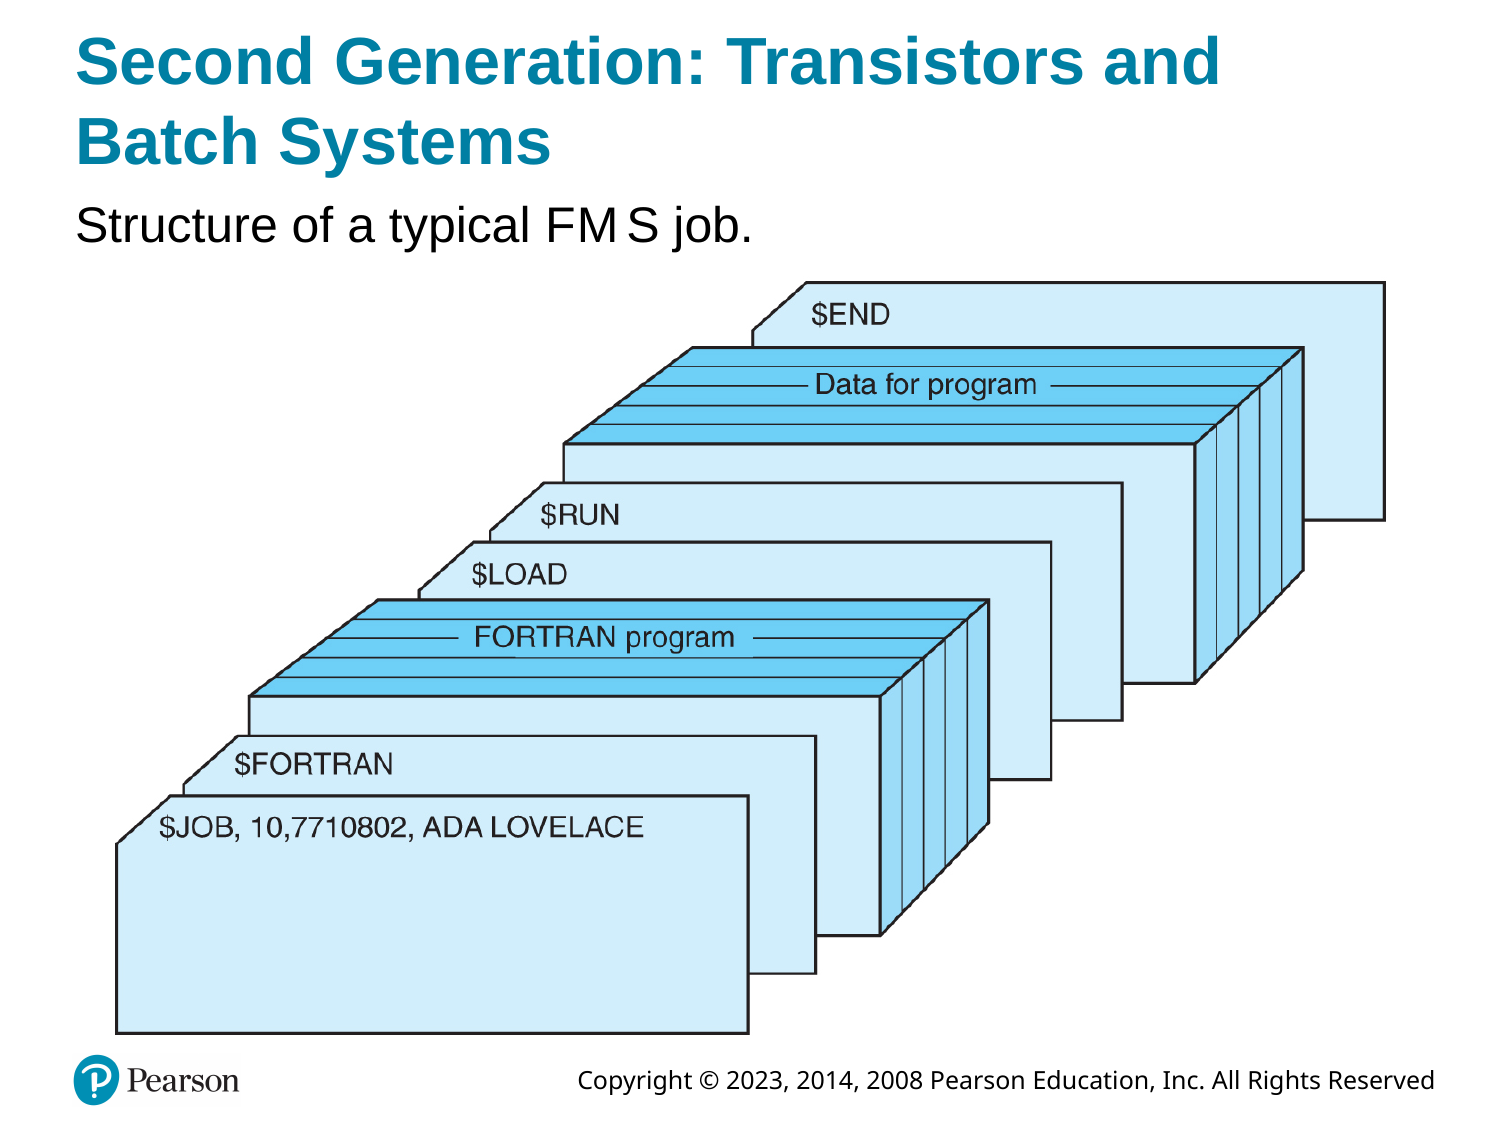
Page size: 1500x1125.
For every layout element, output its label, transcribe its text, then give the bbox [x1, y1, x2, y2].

picture [110, 275, 1390, 1039]
list Structure of a typical F M S job. [75, 0, 1426, 544]
picture [72, 1053, 241, 1107]
